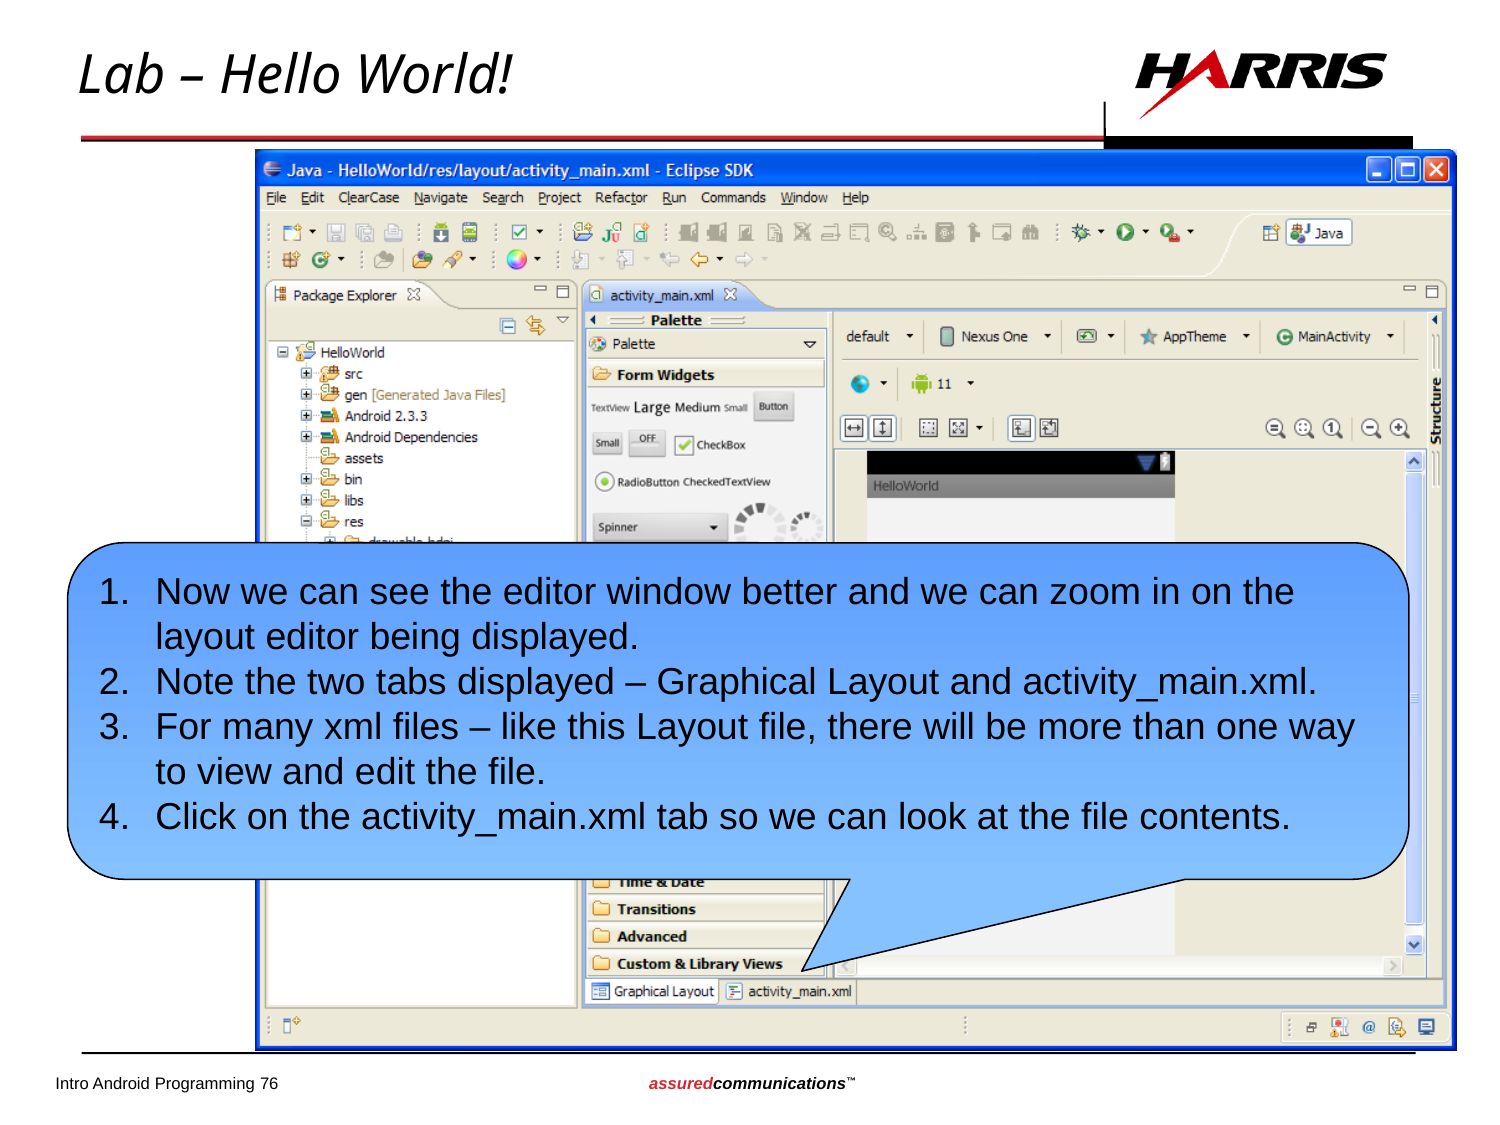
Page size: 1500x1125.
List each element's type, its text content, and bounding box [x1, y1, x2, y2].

picture [254, 149, 1457, 1051]
text_box Now we can see the editor window better and we can zoom in on the layout editor being displayed. Note the two tabs displayed – Graphical Layout and activity_main.xml. For many xml files – like this Layout file, there will be more than one way to view and edit the file. Click on the activity_main.xml tab so we can look at the file contents. [67, 542, 249, 880]
title Lab – Hello World! [62, 27, 951, 117]
picture [1135, 49, 1387, 119]
